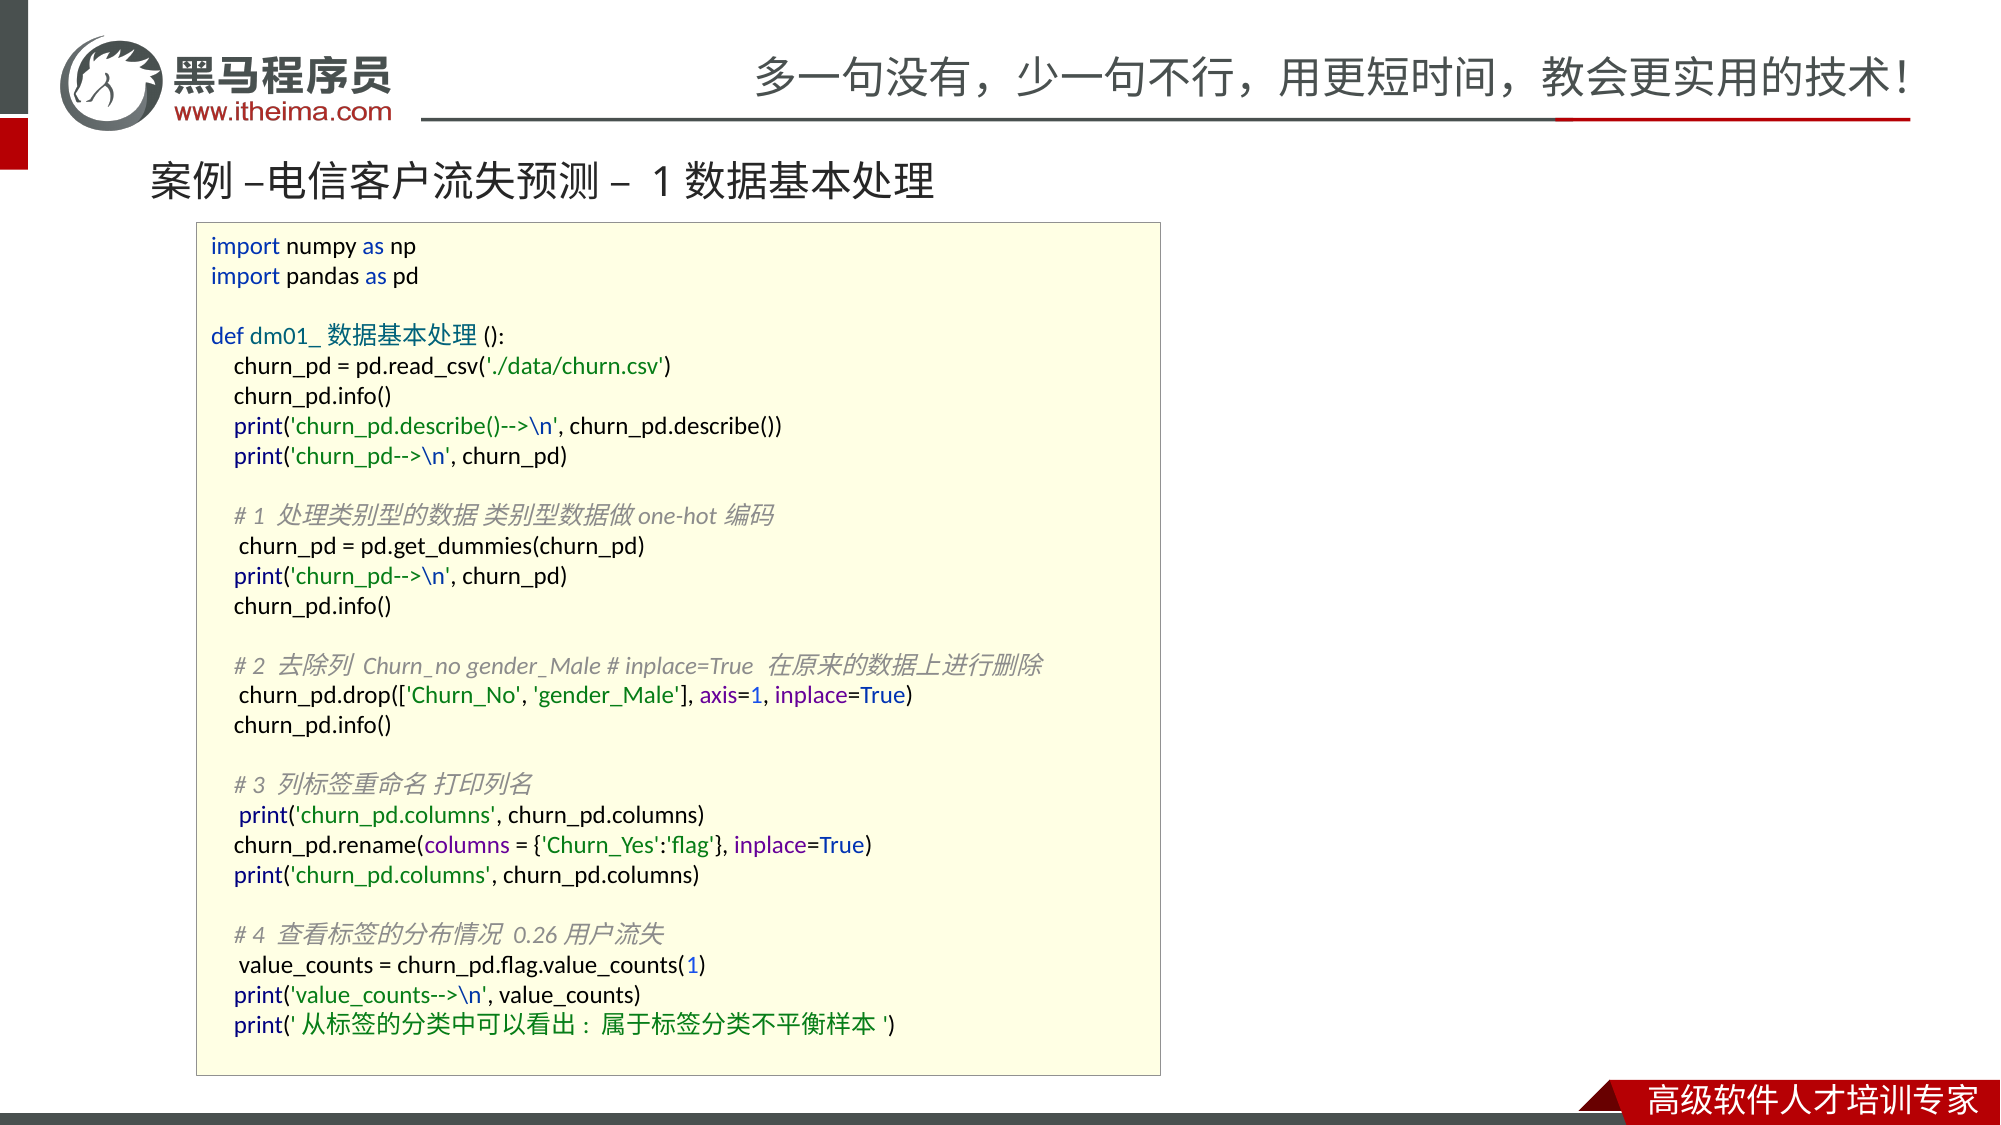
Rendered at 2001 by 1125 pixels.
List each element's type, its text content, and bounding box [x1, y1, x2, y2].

title 案例 –电信客户流失预测 – 1数据基本处理 [116, 137, 1177, 223]
picture [14, 0, 453, 179]
text_box import numpy as np import pandas as pd def dm01_数据基本处理(): churn_pd = pd.read_csv('./data/churn.csv') churn_pd.info() print('churn_pd.describe()-->\n', churn_pd.describe()) print('churn_pd-->\n', churn_pd) # 1 处理类别型的数据 类别型数据做one-hot编码 churn_pd = pd.get_dummies(churn_pd) print('churn_pd-->\n', churn_pd) churn_pd.info() # 2 去除列 Churn_no gender_Male # inplace=True 在原来的数据上进行删除 churn_pd.drop(['Churn_No', 'gender_Male'], axis=1, inplace=True) churn_pd.info() # 3 列标签重命名 打印列名 print('churn_pd.columns', churn_pd.columns) churn_pd.rename(columns = {'Churn_Yes':'flag'}, inplace=True) print('churn_pd.columns', churn_pd.columns) # 4 查看标签的分布情况 0.26用户流失 value_counts = churn_pd.flag.value_counts(1) print('value_counts-->\n', value_counts) print('从标签的分类中可以看出: 属于标签分类不平衡样本') [196, 222, 1161, 1076]
